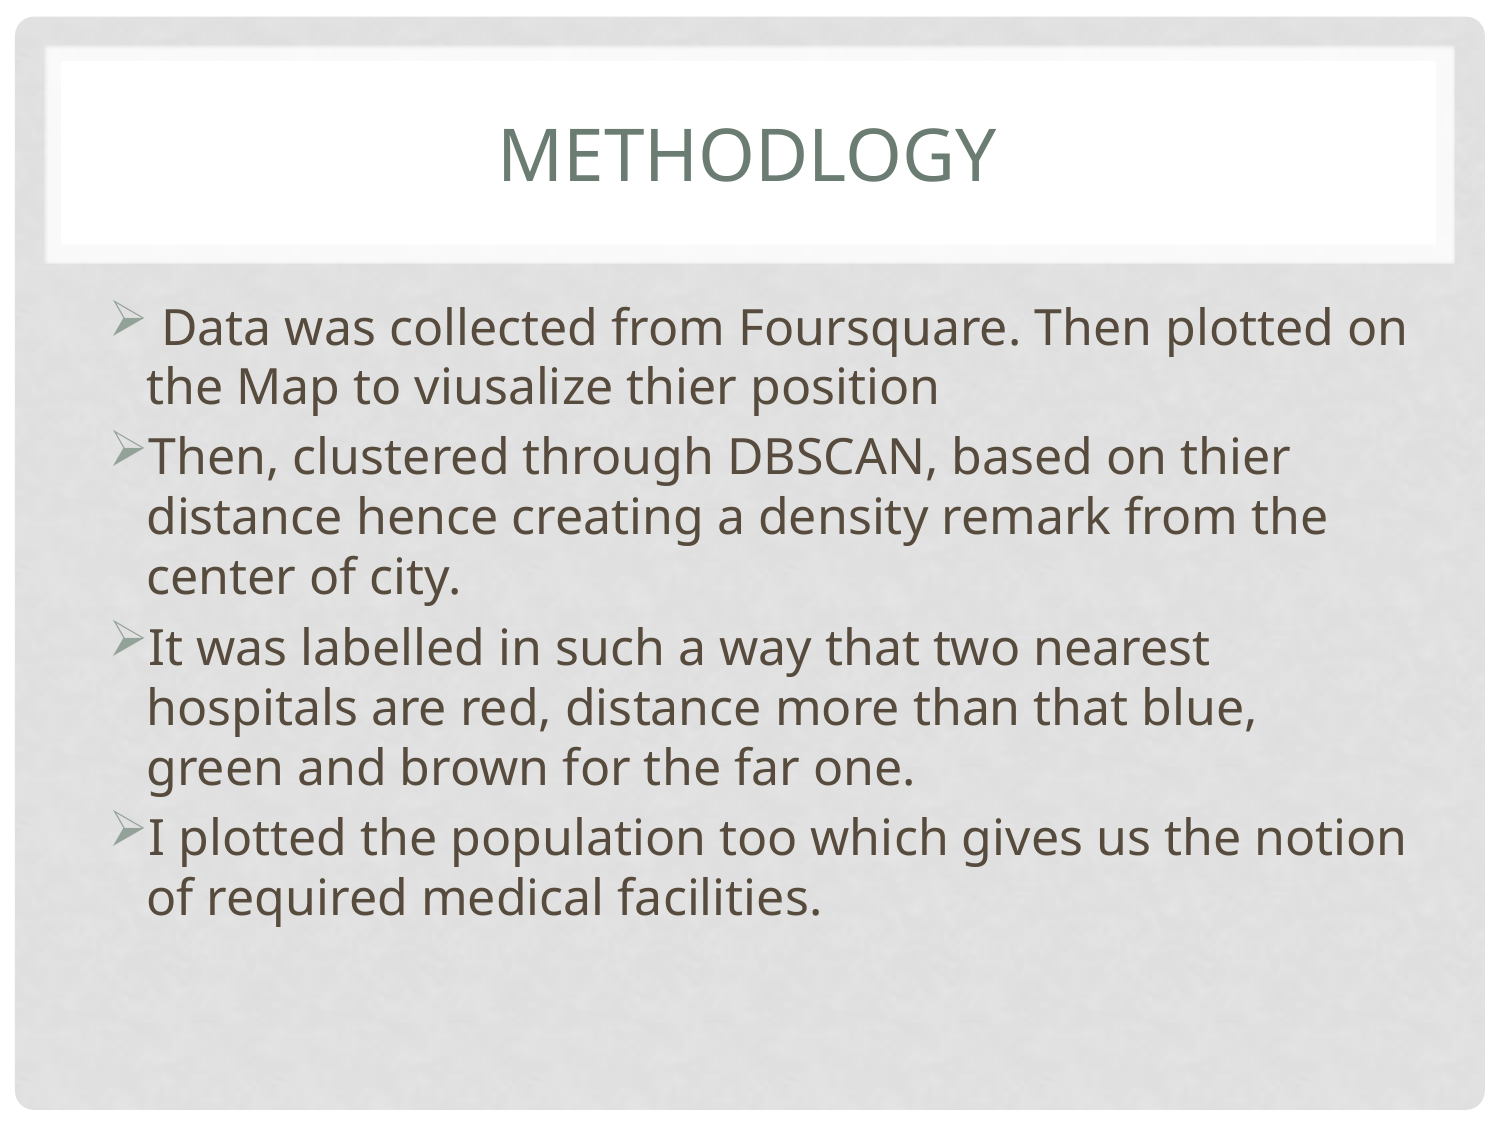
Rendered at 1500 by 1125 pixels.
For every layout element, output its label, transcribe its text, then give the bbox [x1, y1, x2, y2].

title Methodlogy [69, 66, 1425, 238]
list Data was collected from Foursquare. Then plotted on the Map to viusalize thier position Then, clustered through DBSCAN, based on thier distance hence creating a density remark from the center of city. It was labelled in such a way that two nearest hospitals are red, distance more than that blue, green and brown for the far one. I plotted the population too which gives us the notion of required medical facilities. [75, 287, 1425, 1005]
